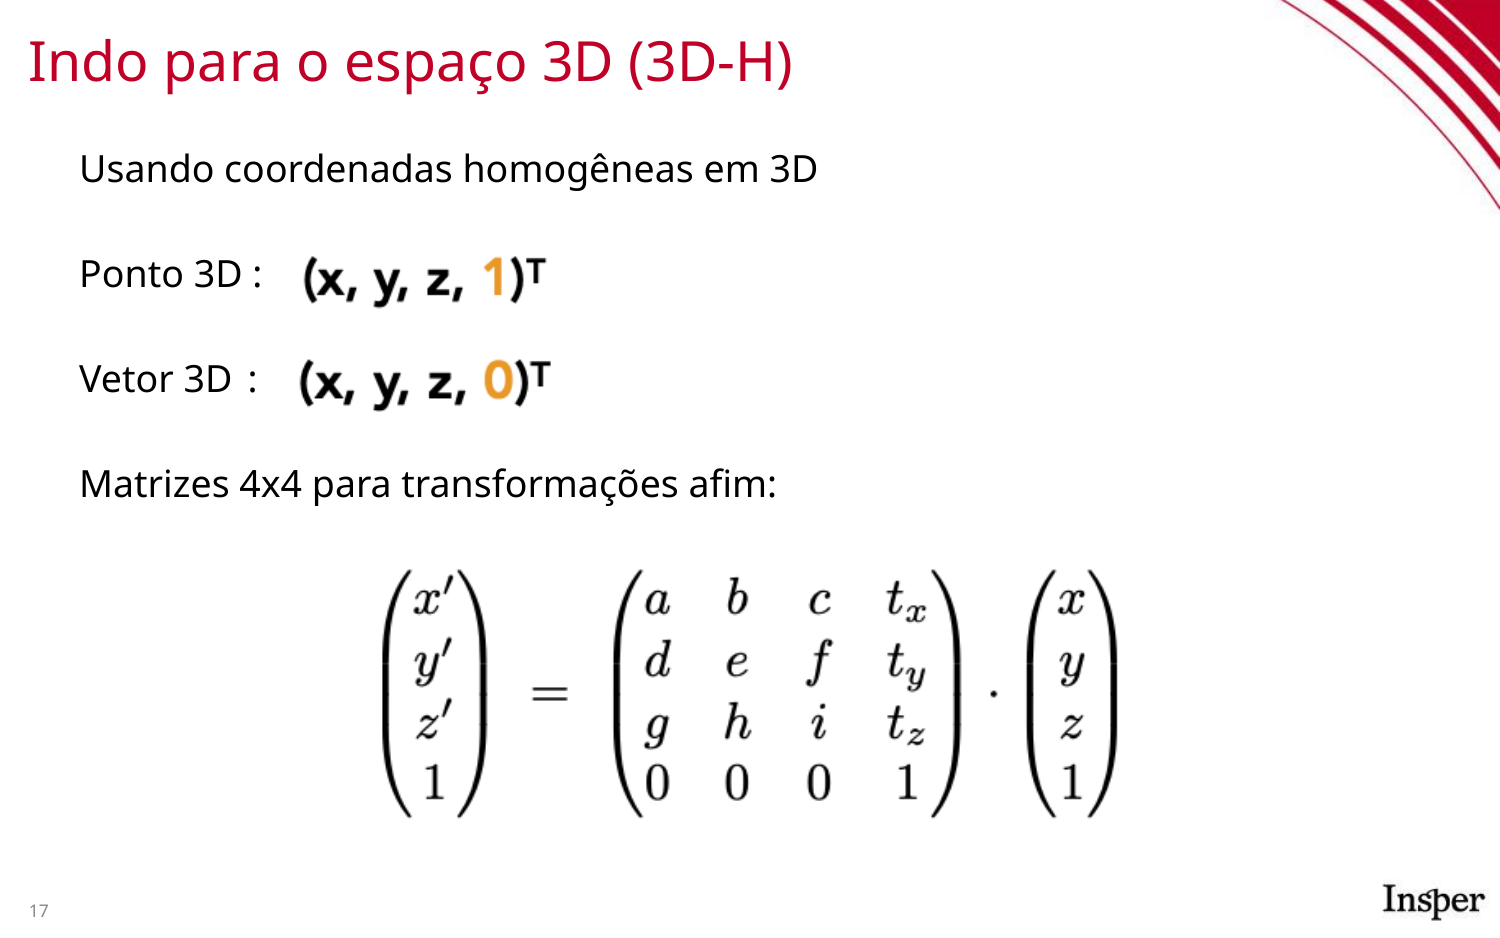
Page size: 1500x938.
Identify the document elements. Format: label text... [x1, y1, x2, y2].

slide_number 17 [0, 887, 78, 938]
picture [294, 242, 557, 316]
picture [249, 0, 1500, 938]
title Indo para o espaço 3D (3D-H) [13, 18, 1397, 104]
list Usando coordenadas homogêneas em 3D Ponto 3D : Vetor 3D : Matrizes 4x4 para transformações afim: [64, 137, 1447, 876]
picture [363, 550, 1137, 843]
picture [294, 351, 557, 416]
